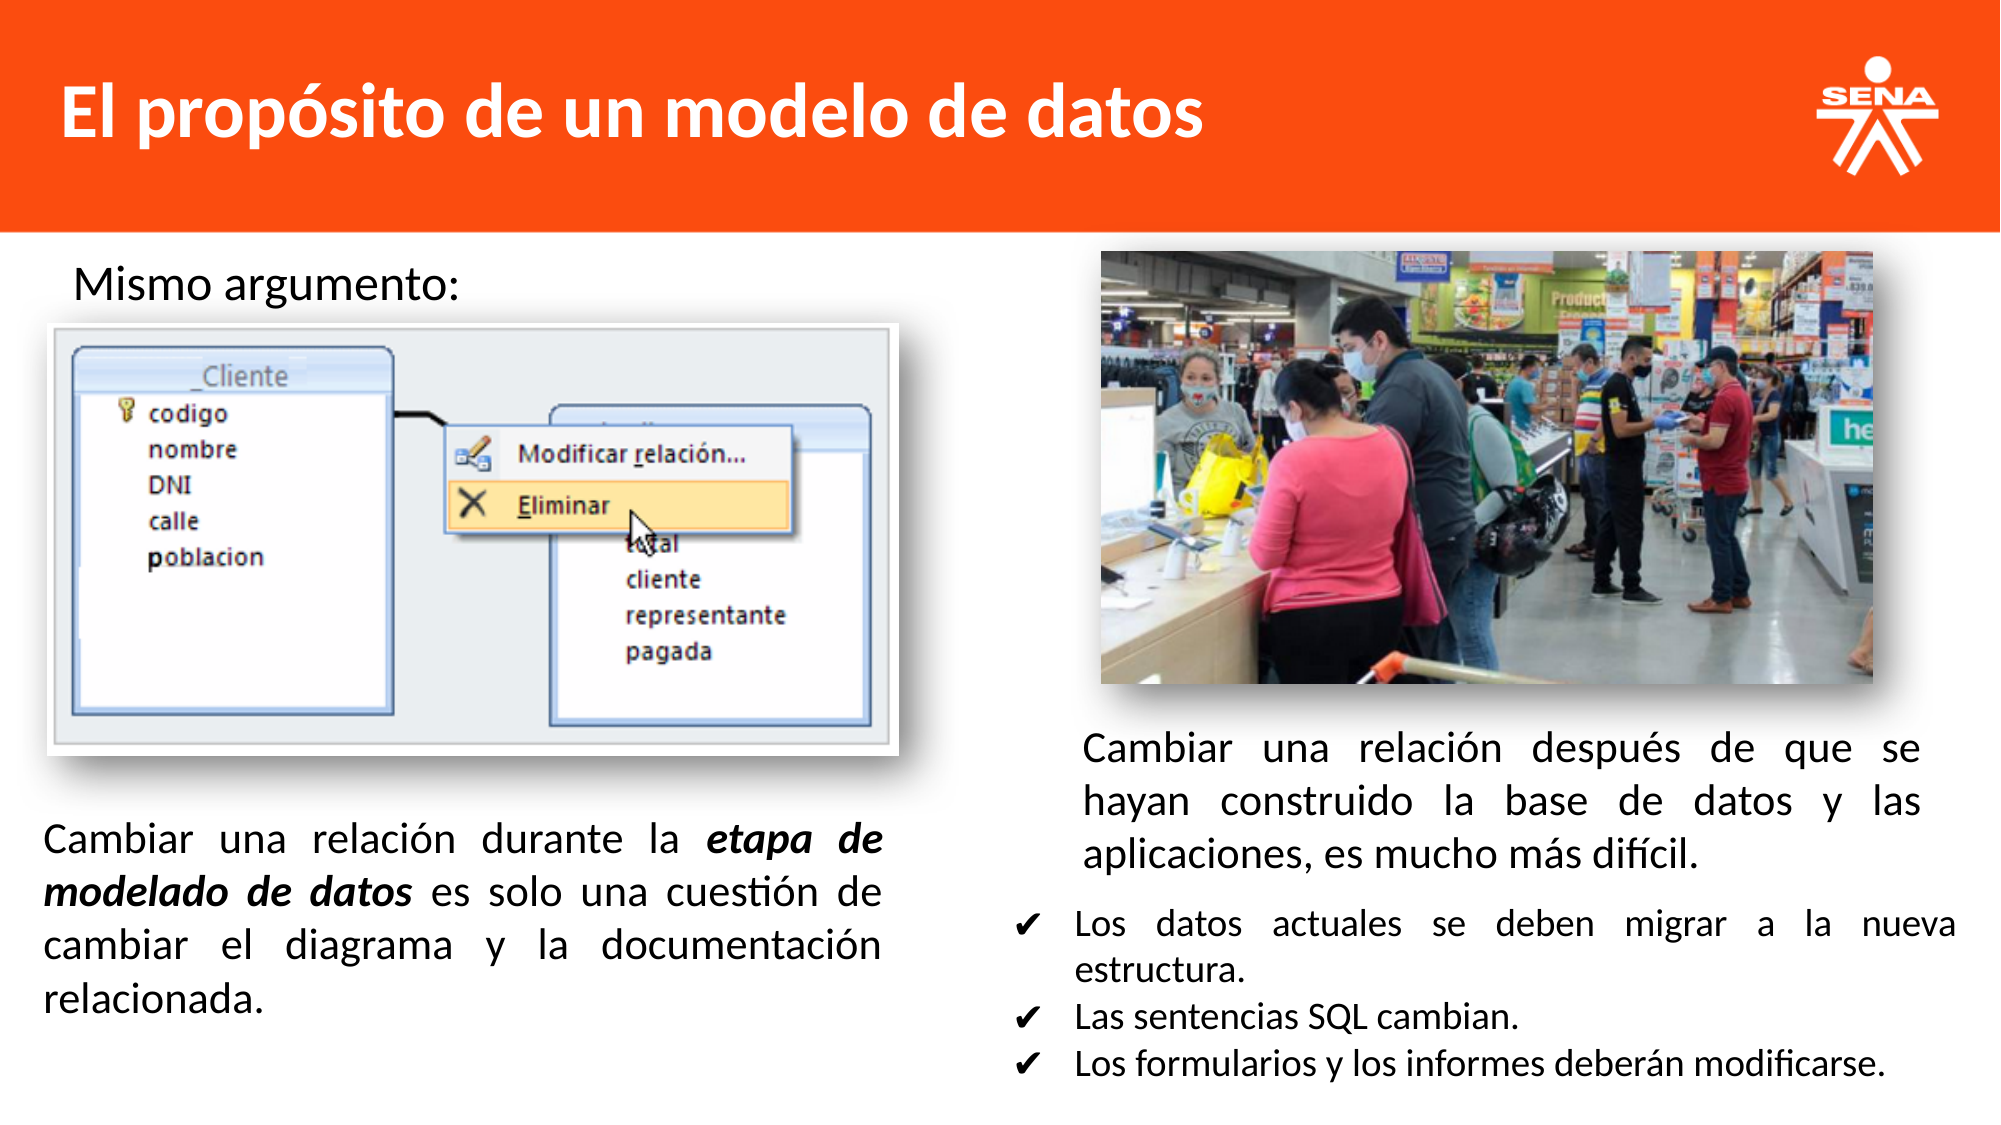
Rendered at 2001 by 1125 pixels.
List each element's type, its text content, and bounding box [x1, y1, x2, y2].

text_box Cambiar una relación después de que se hayan construido la base de datos y las aplicaciones, es mucho más difícil. [1067, 710, 1938, 843]
picture [0, 0, 2000, 1125]
text_box El propósito de un modelo de datos [28, 52, 1798, 161]
text_box Los datos actuales se deben migrar a la nueva estructura. Las sentencias SQL cambian. Los formularios y los informes deberán modificarse. [997, 843, 1972, 1125]
text_box Mismo argumento: [57, 242, 1058, 318]
text_box Cambiar una relación durante la etapa de modelado de datos es solo una cuestión de cambiar el diagrama y la documentación relacionada. [28, 801, 899, 1030]
